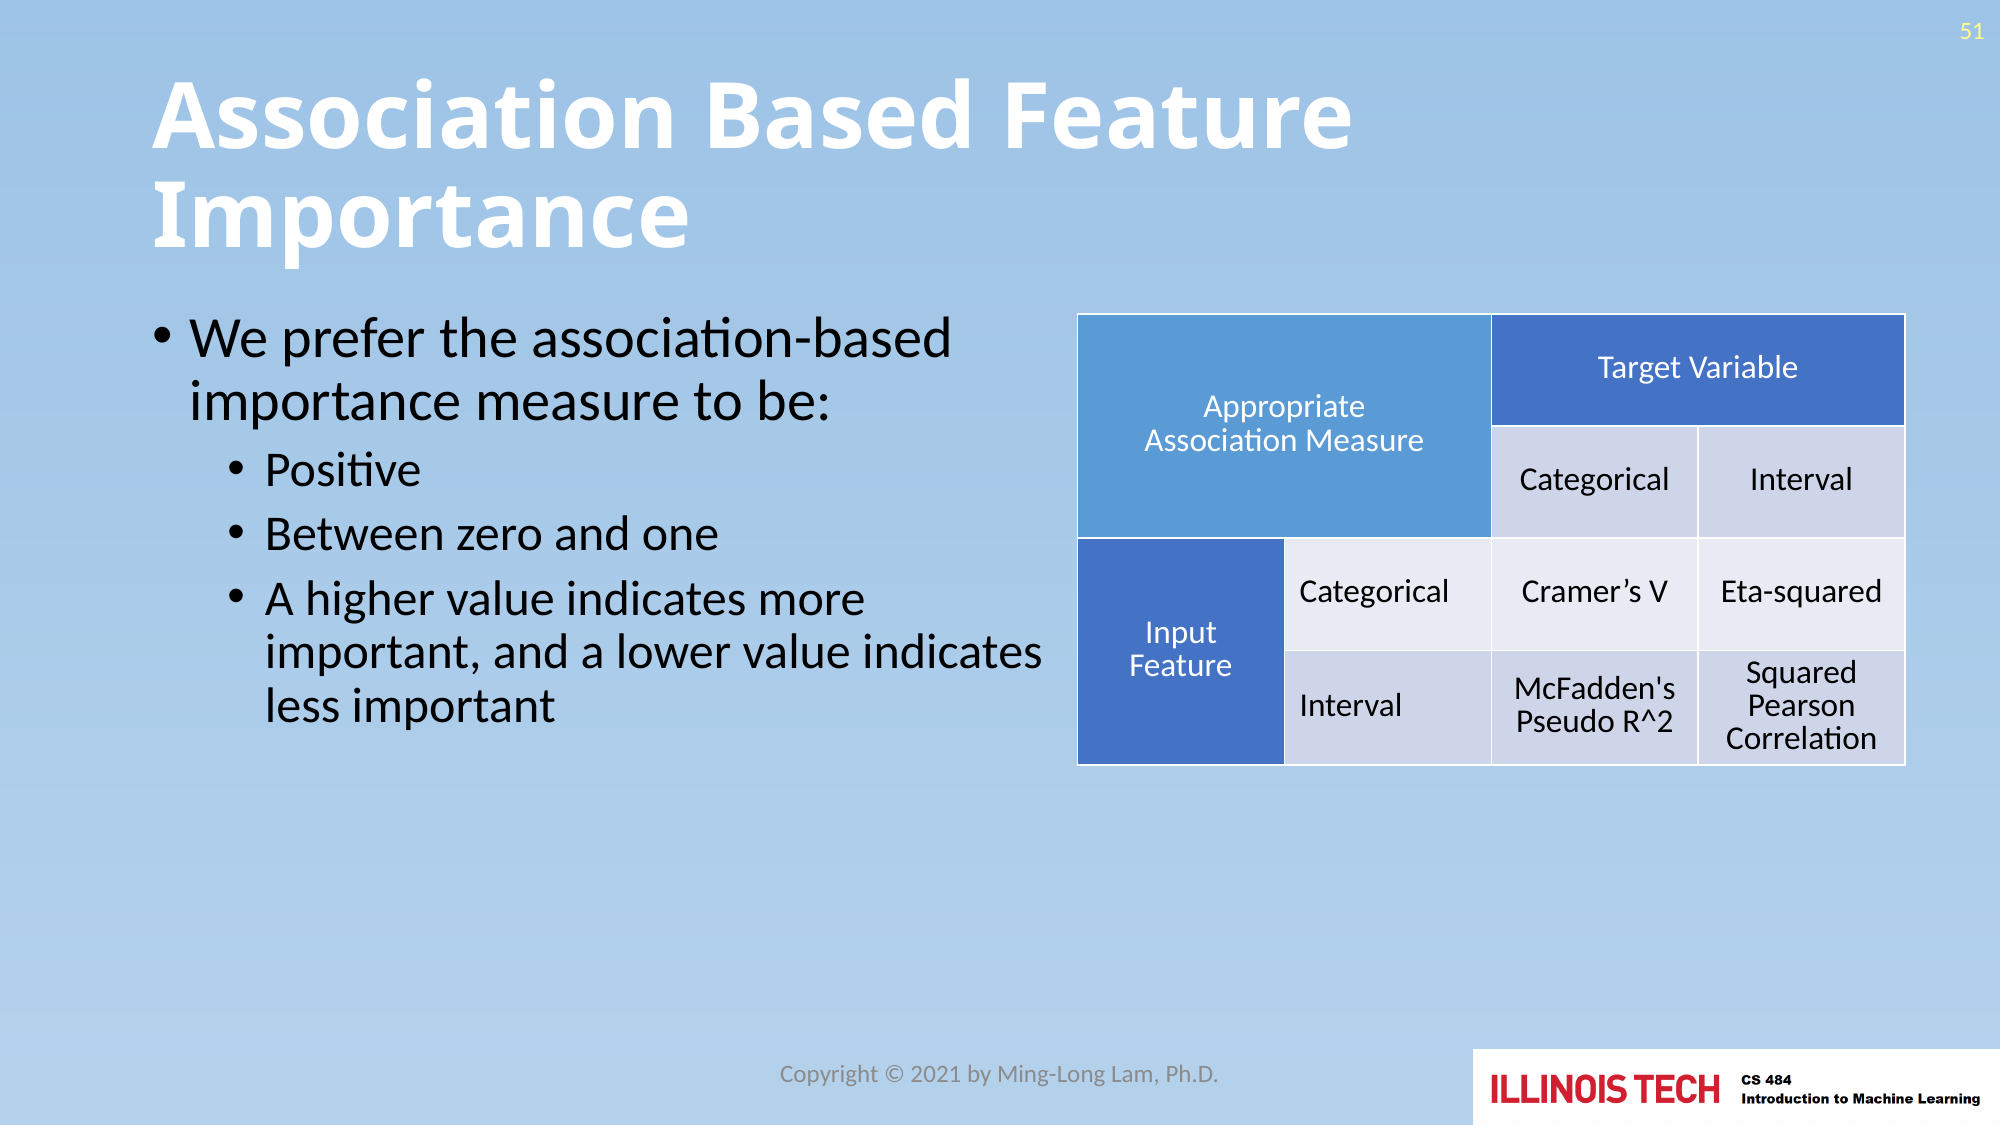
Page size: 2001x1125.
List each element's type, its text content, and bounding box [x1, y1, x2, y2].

table_header Target Variable [1492, 315, 1904, 425]
title Association Based Feature Importance [137, 59, 1863, 278]
table_cell Interval [1285, 651, 1491, 764]
table_cell Squared Pearson Correlation [1699, 651, 1904, 764]
list We prefer the association-based importance measure to be: Positive Between zero and one A higher value indicates more important, and a lower value indicates less important [137, 299, 1067, 1014]
slide_number 51 [1550, 0, 2000, 60]
table_cell Input Feature [1078, 539, 1284, 764]
table_cell Categorical [1492, 427, 1697, 537]
table_cell Eta-squared [1699, 539, 1904, 650]
table_cell McFadden's Pseudo R^2 [1492, 651, 1697, 764]
table_cell Interval [1699, 427, 1904, 537]
table_cell Categorical [1285, 539, 1491, 650]
table_cell Cramer’s V [1492, 539, 1697, 650]
table_header Appropriate Association Measure [1078, 315, 1491, 537]
picture [1473, 1049, 2000, 1125]
footer Copyright © 2021 by Ming-Long Lam, Ph.D. [662, 1042, 1338, 1103]
